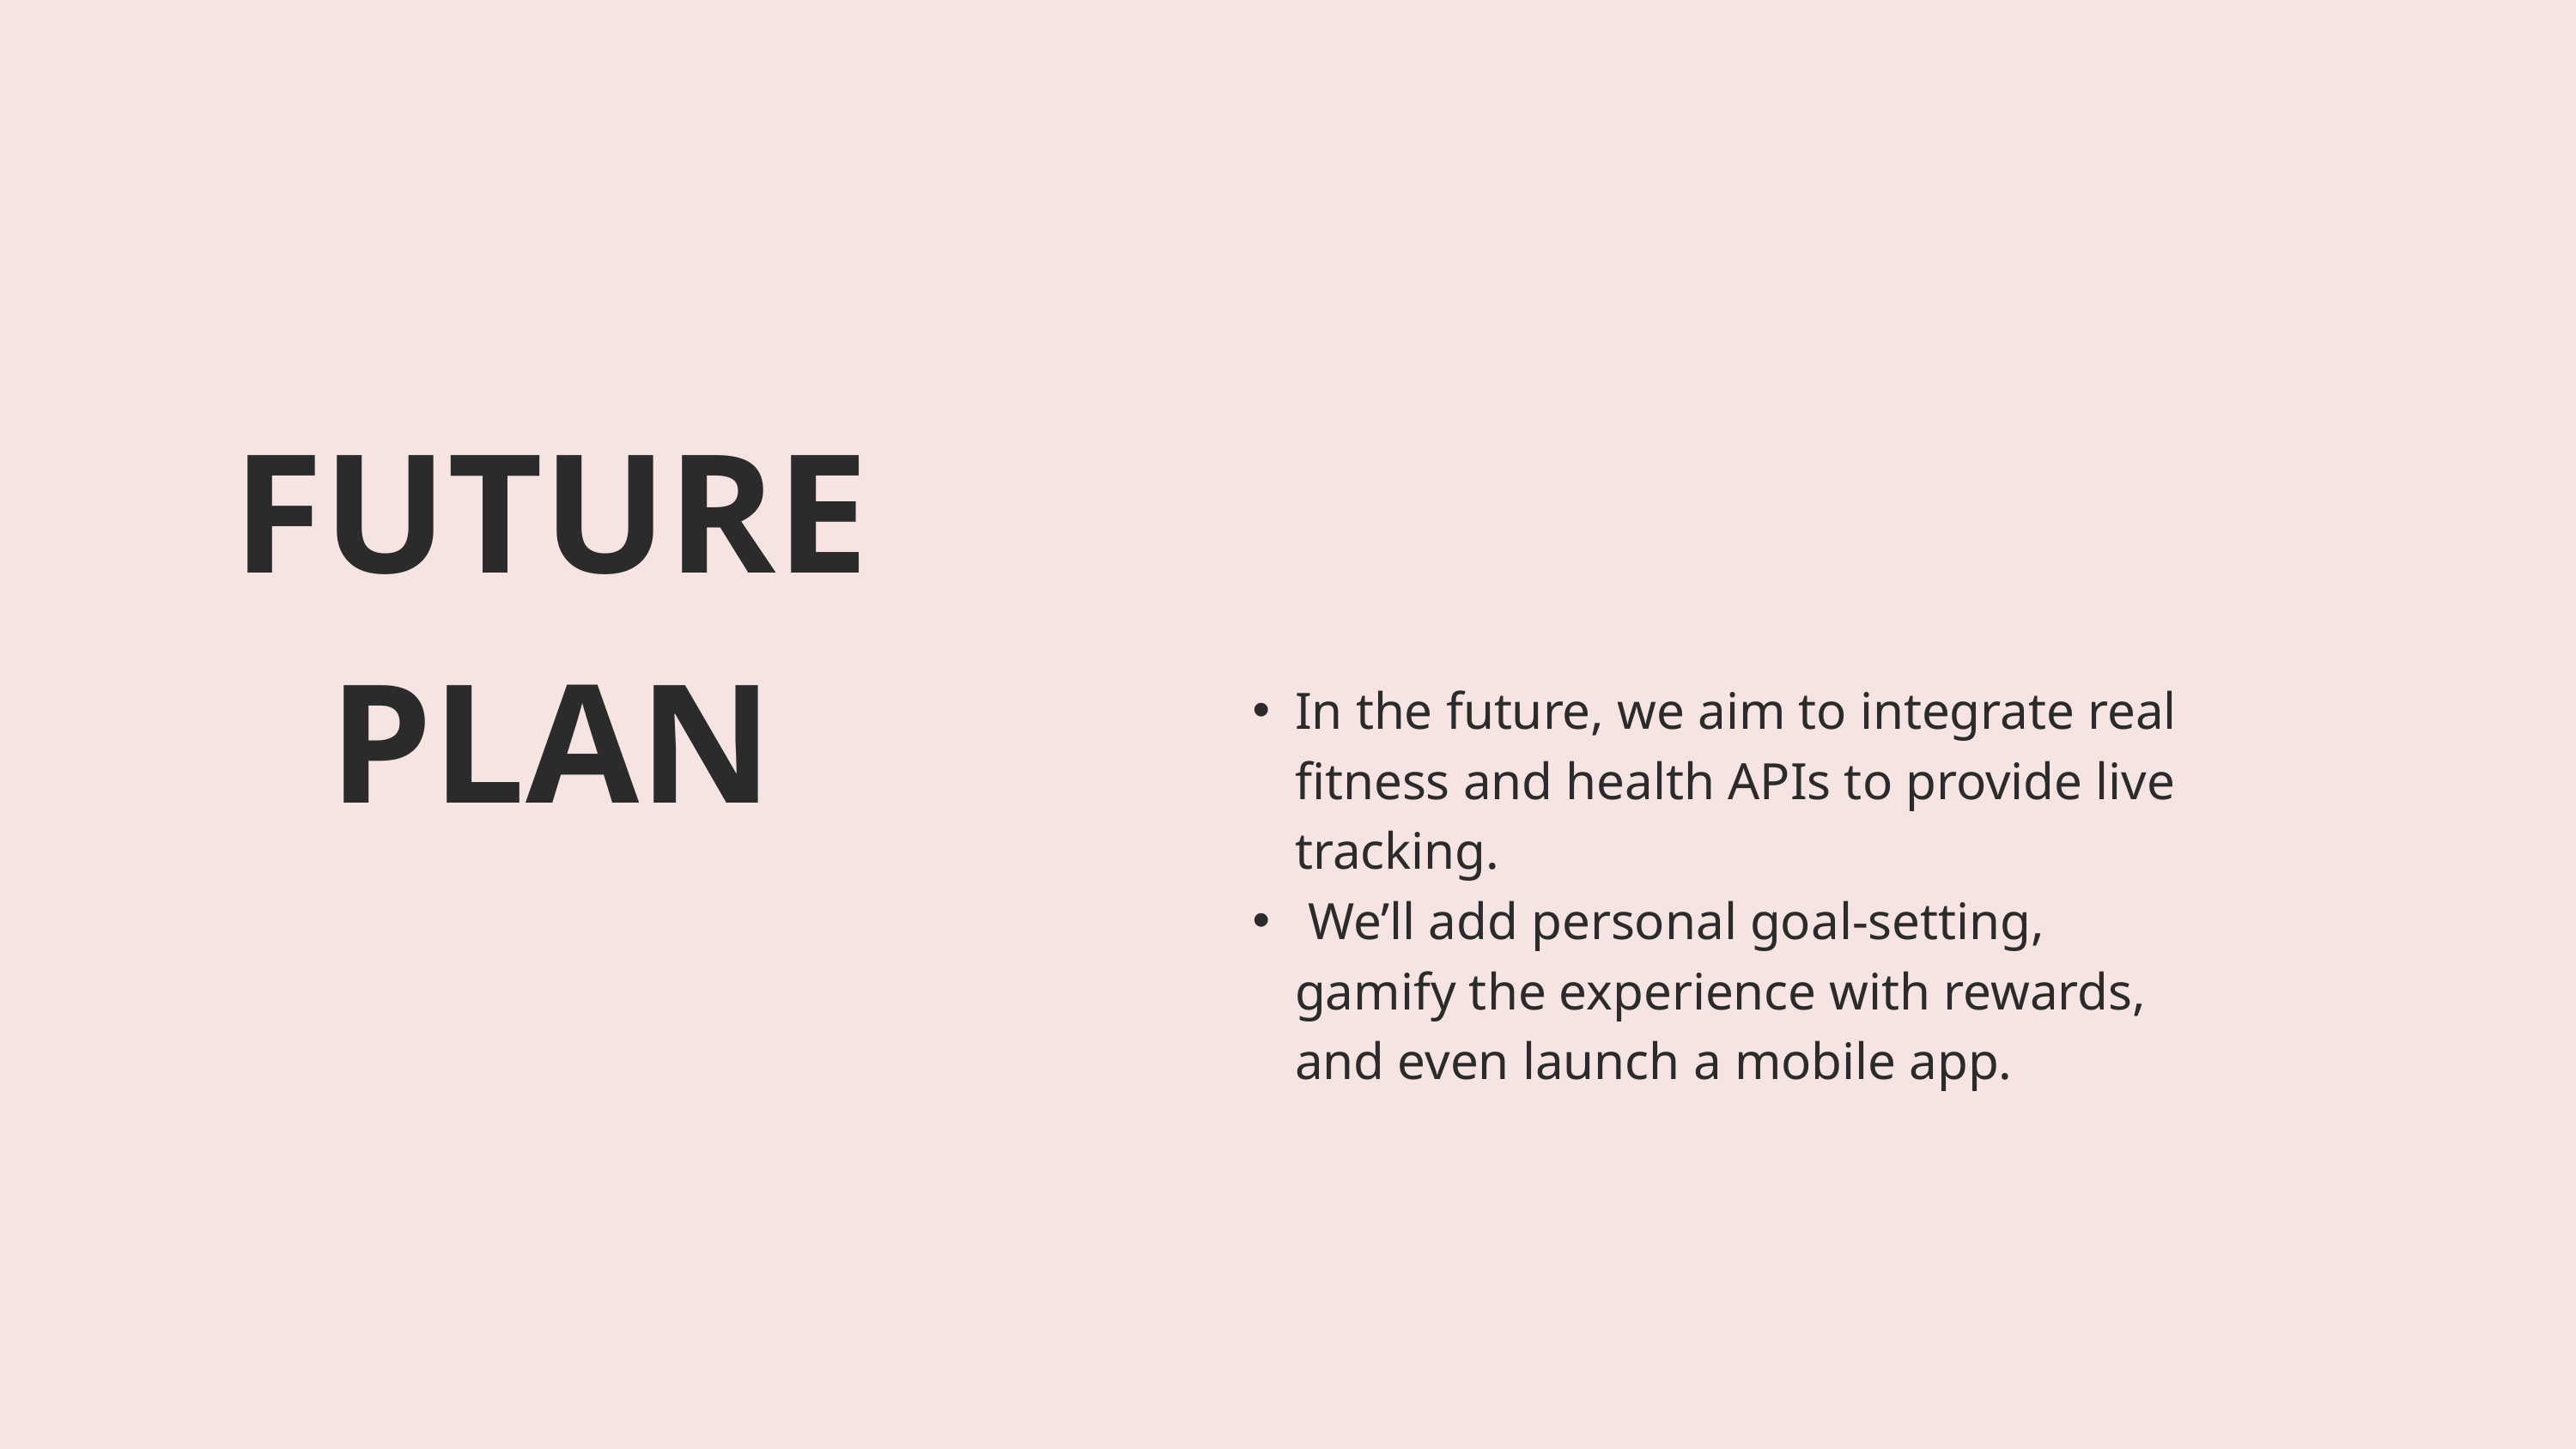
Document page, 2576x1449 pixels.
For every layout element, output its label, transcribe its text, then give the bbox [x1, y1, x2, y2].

text_box In the future, we aim to integrate real fitness and health APIs to provide live tracking. We’ll add personal goal-setting, gamify the experience with rewards, and even launch a mobile app. [1209, 669, 2216, 1090]
text_box FUTURE PLAN [202, 375, 900, 837]
